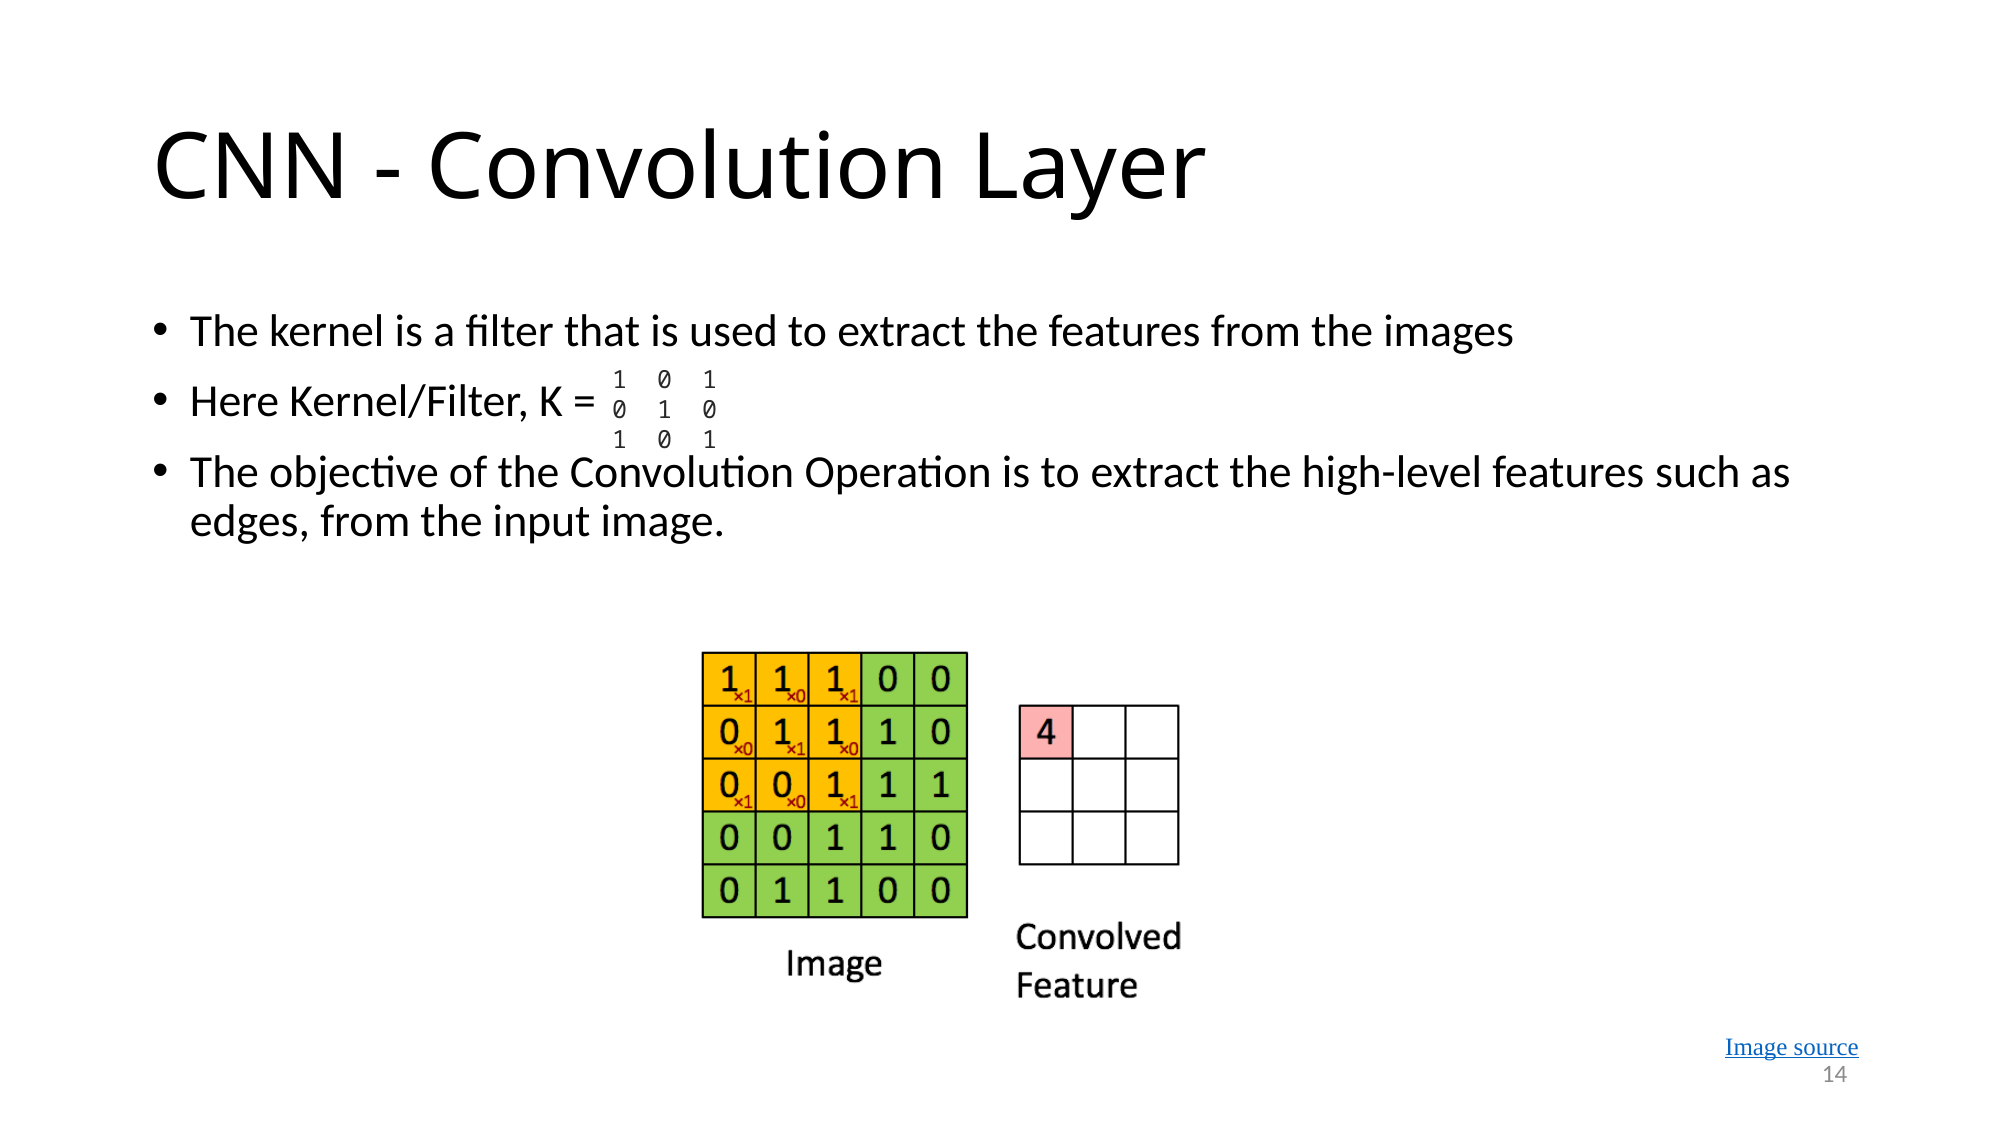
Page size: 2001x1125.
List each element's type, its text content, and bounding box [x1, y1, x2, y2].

slide_number 14 [1412, 1042, 1863, 1103]
title CNN - Convolution Layer [137, 59, 1863, 278]
list The kernel is a filter that is used to extract the features from the images Here Kernel/Filter, K = The objective of the Convolution Operation is to extract the high-level features such as edges, from the input image. [137, 299, 1863, 1014]
text_box Image source [1710, 1022, 1874, 1068]
text_box 1 0 1 0 1 0 1 0 1 [612, 363, 732, 454]
picture [649, 600, 1229, 1023]
